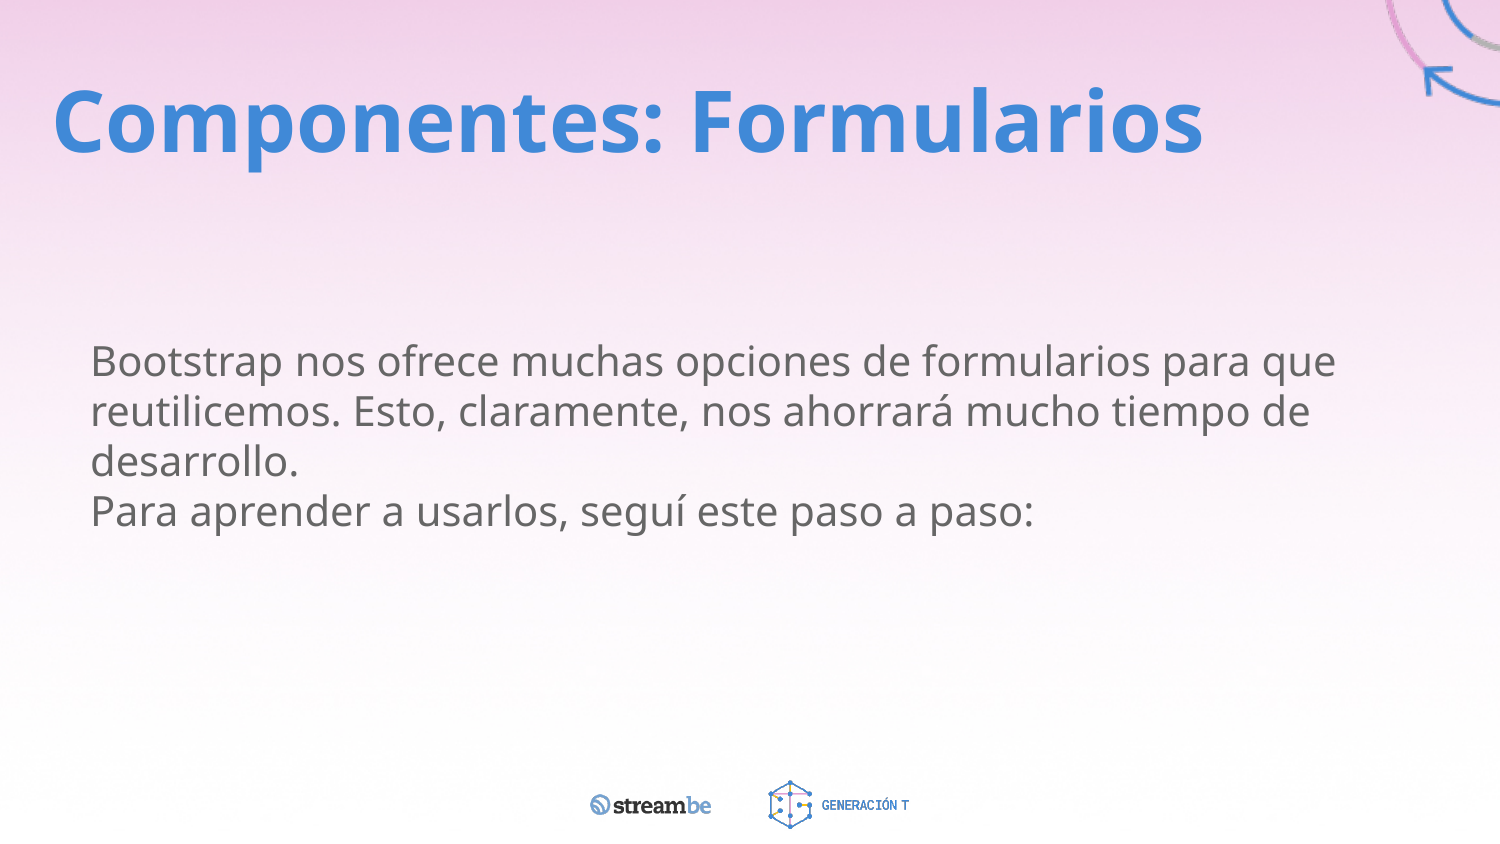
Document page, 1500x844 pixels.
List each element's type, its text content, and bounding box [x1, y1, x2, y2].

picture [0, 0, 1500, 844]
text_box Bootstrap nos ofrece muchas opciones de formularios para que reutilicemos. Esto, claramente, nos ahorrará mucho tiempo de desarrollo. Para aprender a usarlos, seguí este paso a paso: [74, 326, 1489, 645]
text_box Componentes: Formularios [36, 59, 1463, 361]
